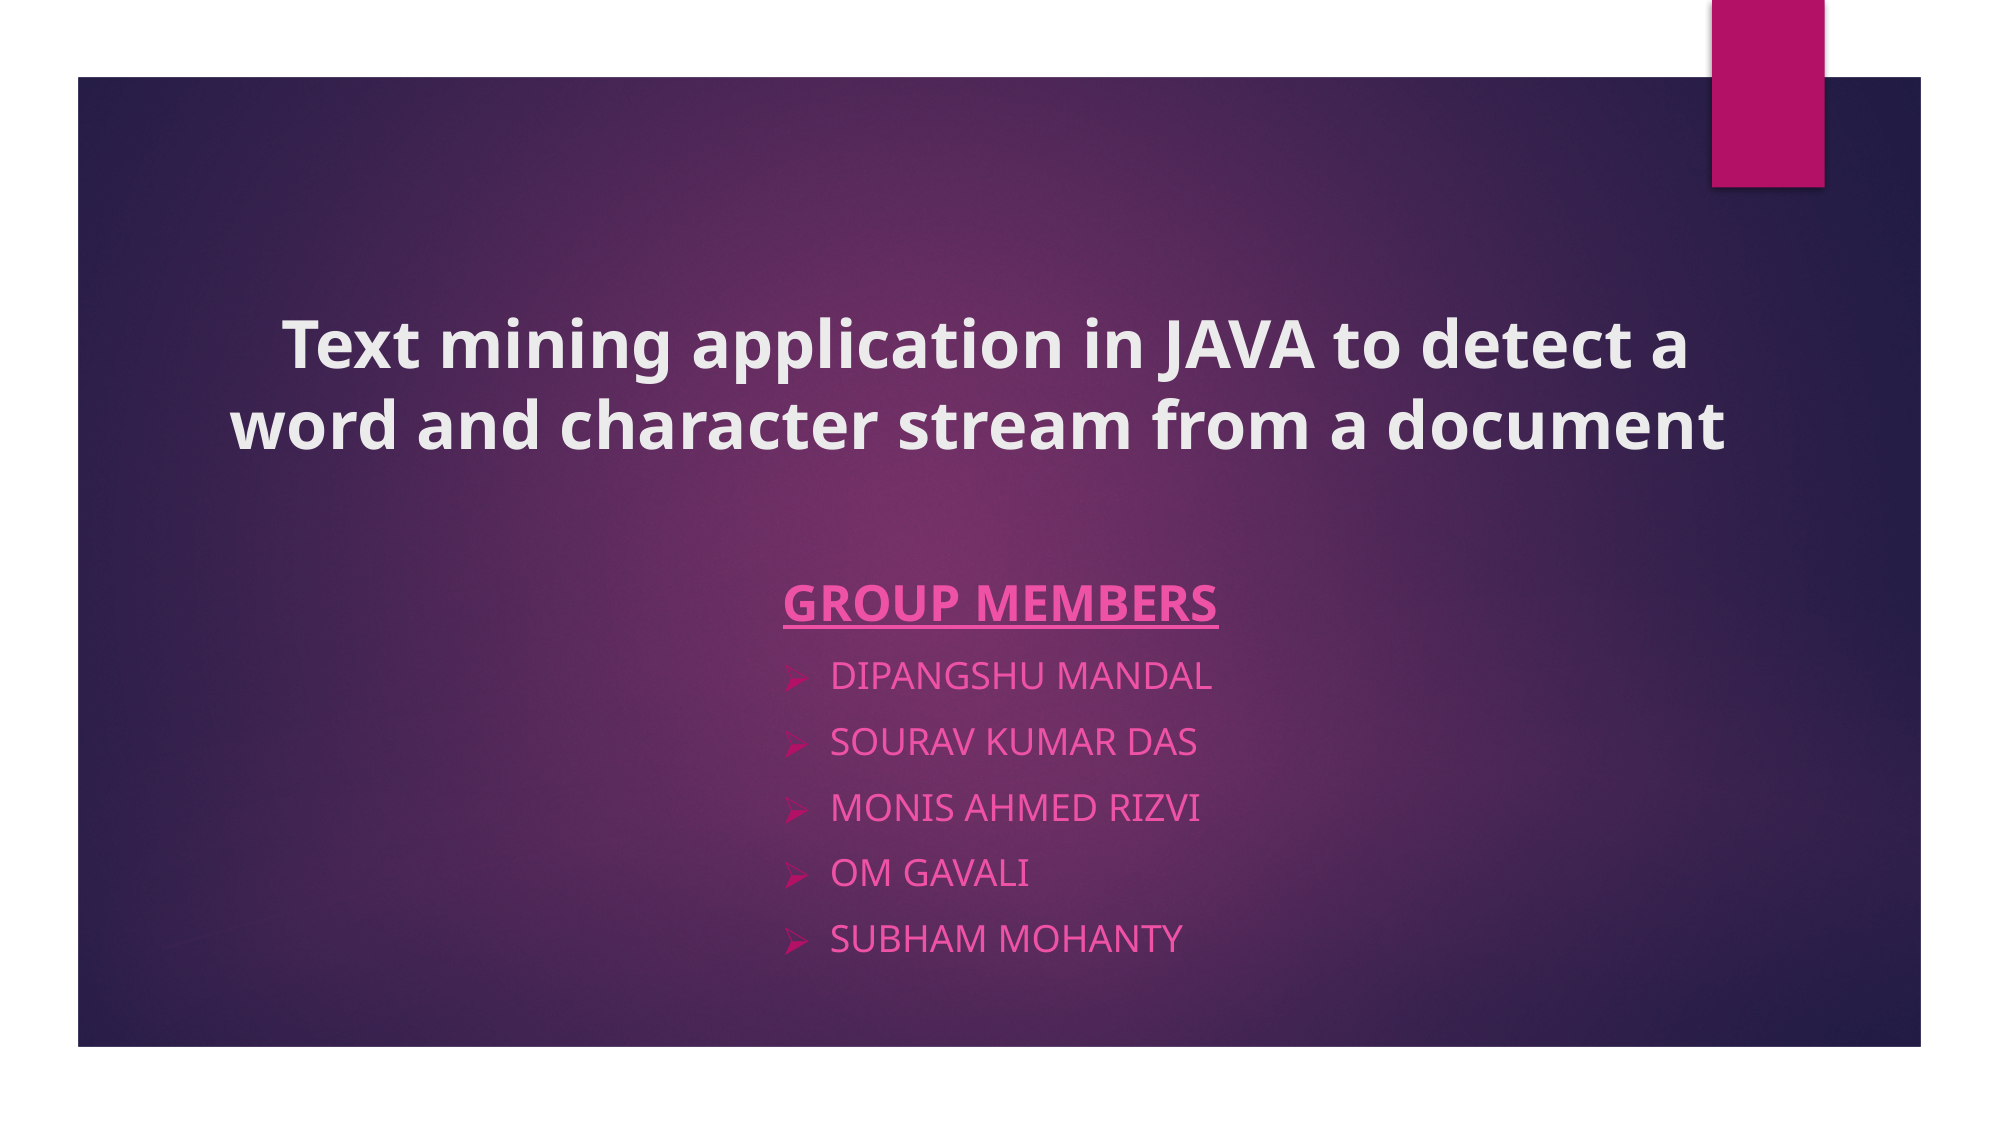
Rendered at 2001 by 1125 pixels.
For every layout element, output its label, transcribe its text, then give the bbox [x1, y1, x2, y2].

picture [79, 78, 1920, 1046]
title Text mining application in JAVA to detect a word and character stream from a document [212, 170, 1762, 470]
subtitle GROUP MEMBERS DIPANGSHU MANDAL SOURAV KUMAR DAS MONIS AHMED RIZVI OM GAVALI SUBHAM MOHANTY [767, 563, 1400, 987]
